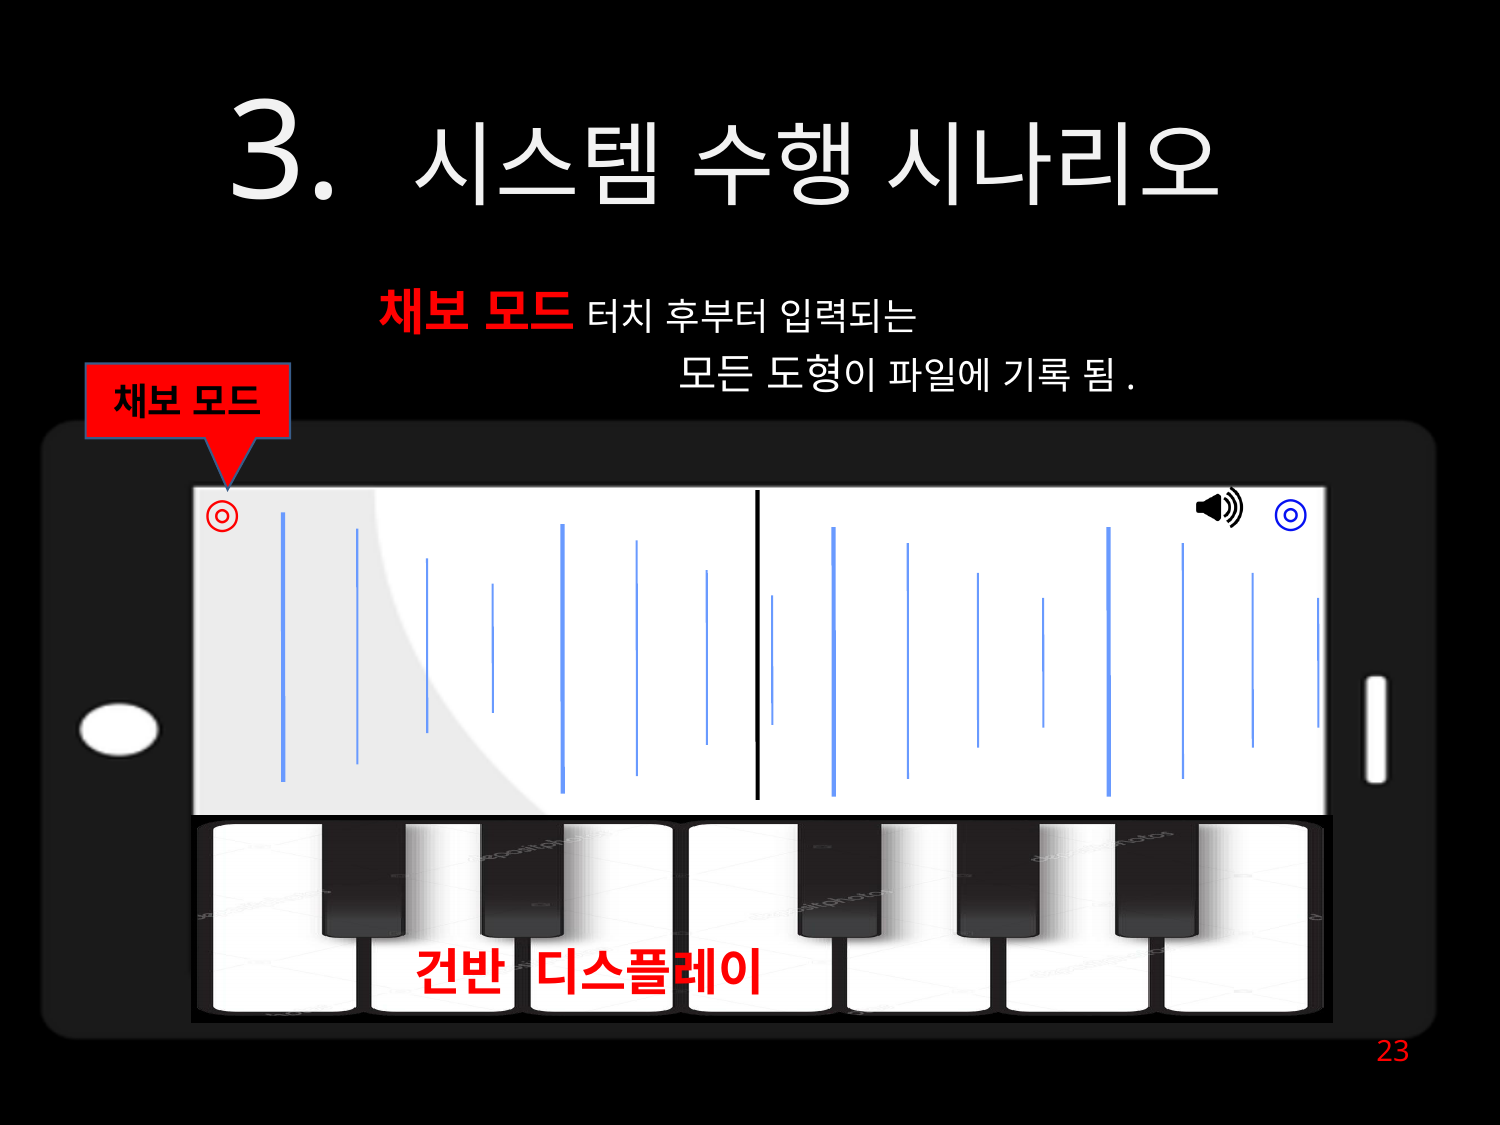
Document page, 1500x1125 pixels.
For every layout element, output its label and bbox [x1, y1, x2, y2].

text_box [562, 523, 773, 794]
text_box [833, 526, 1044, 797]
text_box [282, 512, 493, 783]
picture [0, 0, 1500, 1125]
text_box [1108, 526, 1319, 797]
